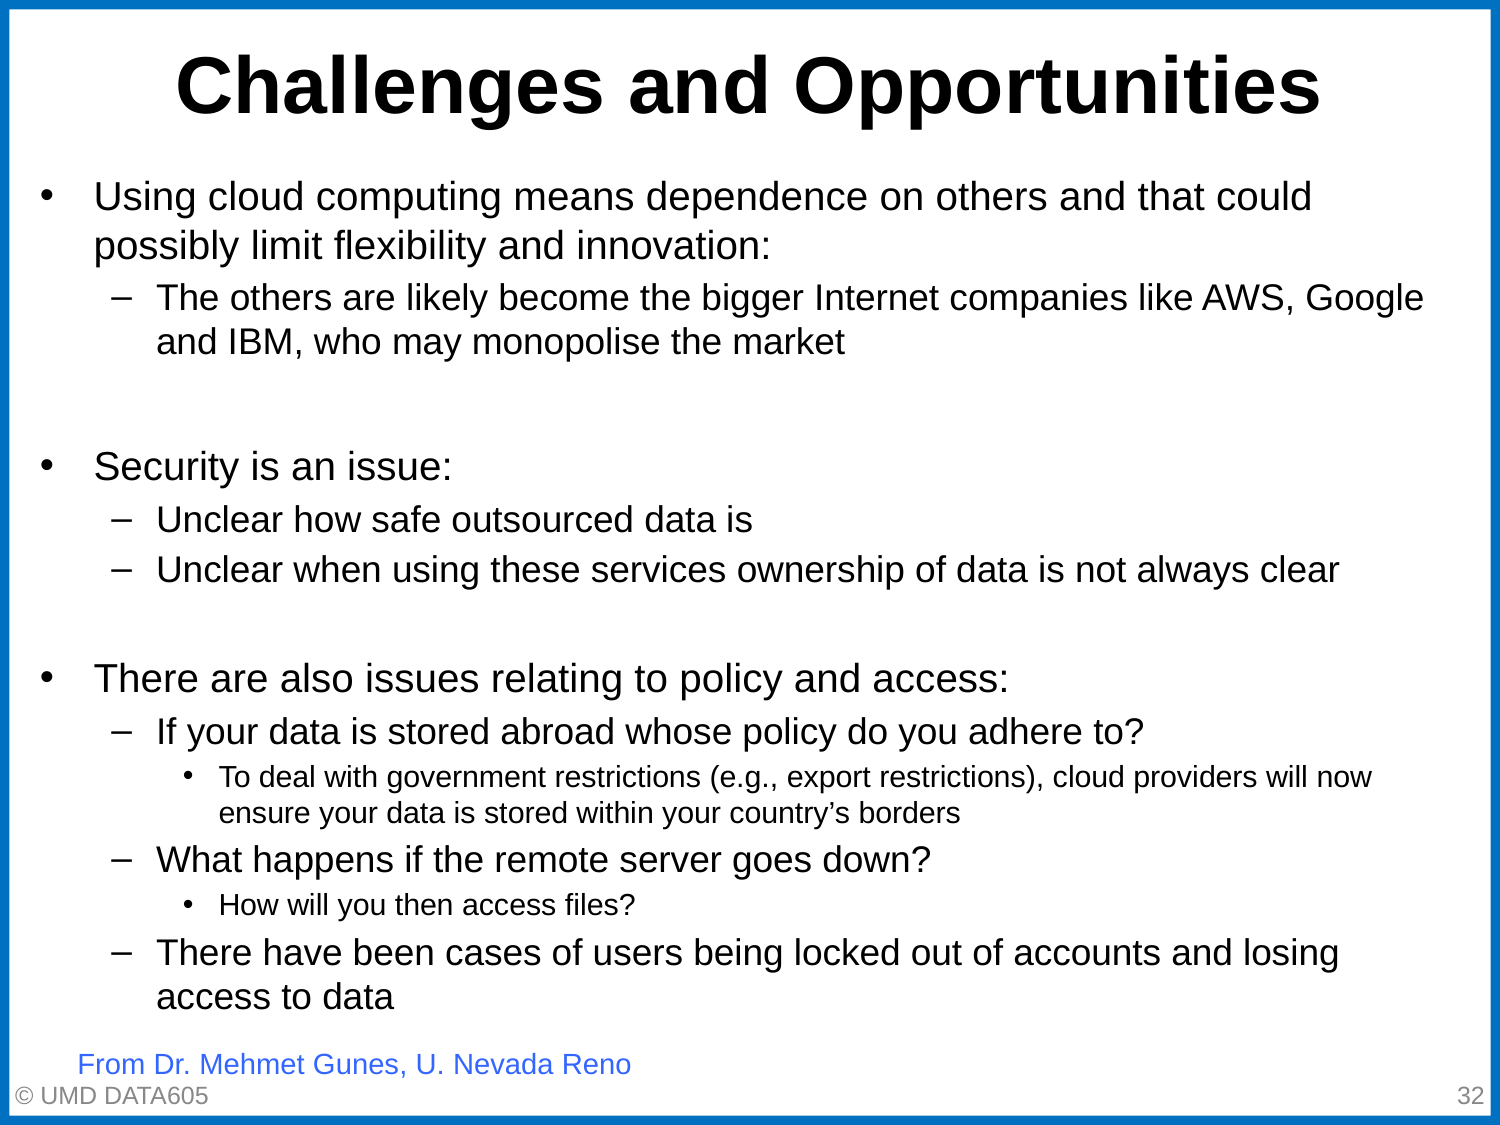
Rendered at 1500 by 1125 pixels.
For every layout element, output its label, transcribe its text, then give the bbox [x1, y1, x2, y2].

text_box From Dr. Mehmet Gunes, U. Nevada Reno [62, 1037, 663, 1088]
slide_number ‹#› [1149, 1065, 1500, 1125]
title Challenges and Opportunities [24, 24, 1475, 138]
list Using cloud computing means dependence on others and that could possibly limit flexibility and innovation: The others are likely become the bigger Internet companies like AWS, Google and IBM, who may monopolise the market Security is an issue: Unclear how safe outsourced data is Unclear when using these services ownership of data is not always clear There are also issues relating to policy and access: If your data is stored abroad whose policy do you adhere to? To deal with government restrictions (e.g., export restrictions), cloud providers will now ensure your data is stored within your country’s borders What happens if the remote server goes down? How will you then access files? There have been cases of users being locked out of accounts and losing access to data [24, 162, 1475, 1025]
footer © UMD DATA605 [0, 1065, 550, 1125]
